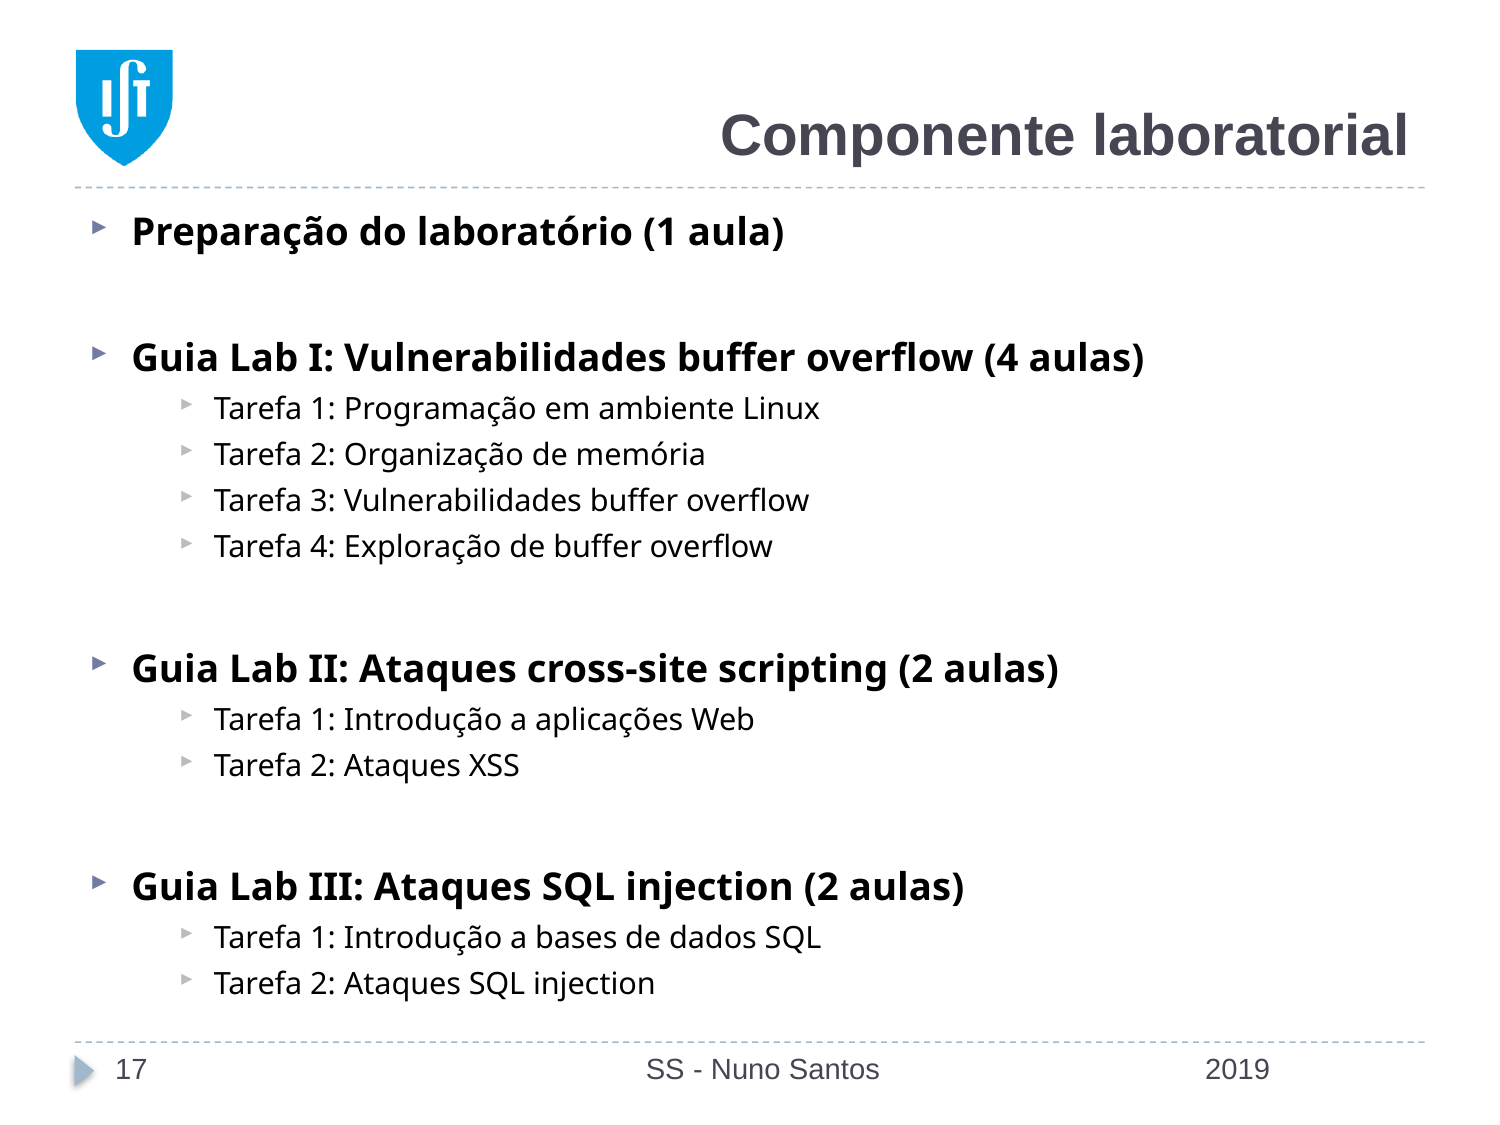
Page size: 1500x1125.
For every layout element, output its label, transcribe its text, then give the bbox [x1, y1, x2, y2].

slide_number 2019 [1051, 1042, 1426, 1103]
picture [68, 42, 180, 175]
slide_number 17 [100, 1042, 426, 1103]
footer SS - Nuno Santos [475, 1042, 1051, 1103]
title Componente laboratorial [200, 24, 1425, 175]
list Preparação do laboratório (1 aula) Guia Lab I: Vulnerabilidades buffer overflow (4 aulas) Tarefa 1: Programação em ambiente Linux Tarefa 2: Organização de memória Tarefa 3: Vulnerabilidades buffer overflow Tarefa 4: Exploração de buffer overflow Guia Lab II: Ataques cross-site scripting (2 aulas) Tarefa 1: Introdução a aplicações Web Tarefa 2: Ataques XSS Guia Lab III: Ataques SQL injection (2 aulas) Tarefa 1: Introdução a bases de dados SQL Tarefa 2: Ataques SQL injection [75, 200, 1425, 1010]
